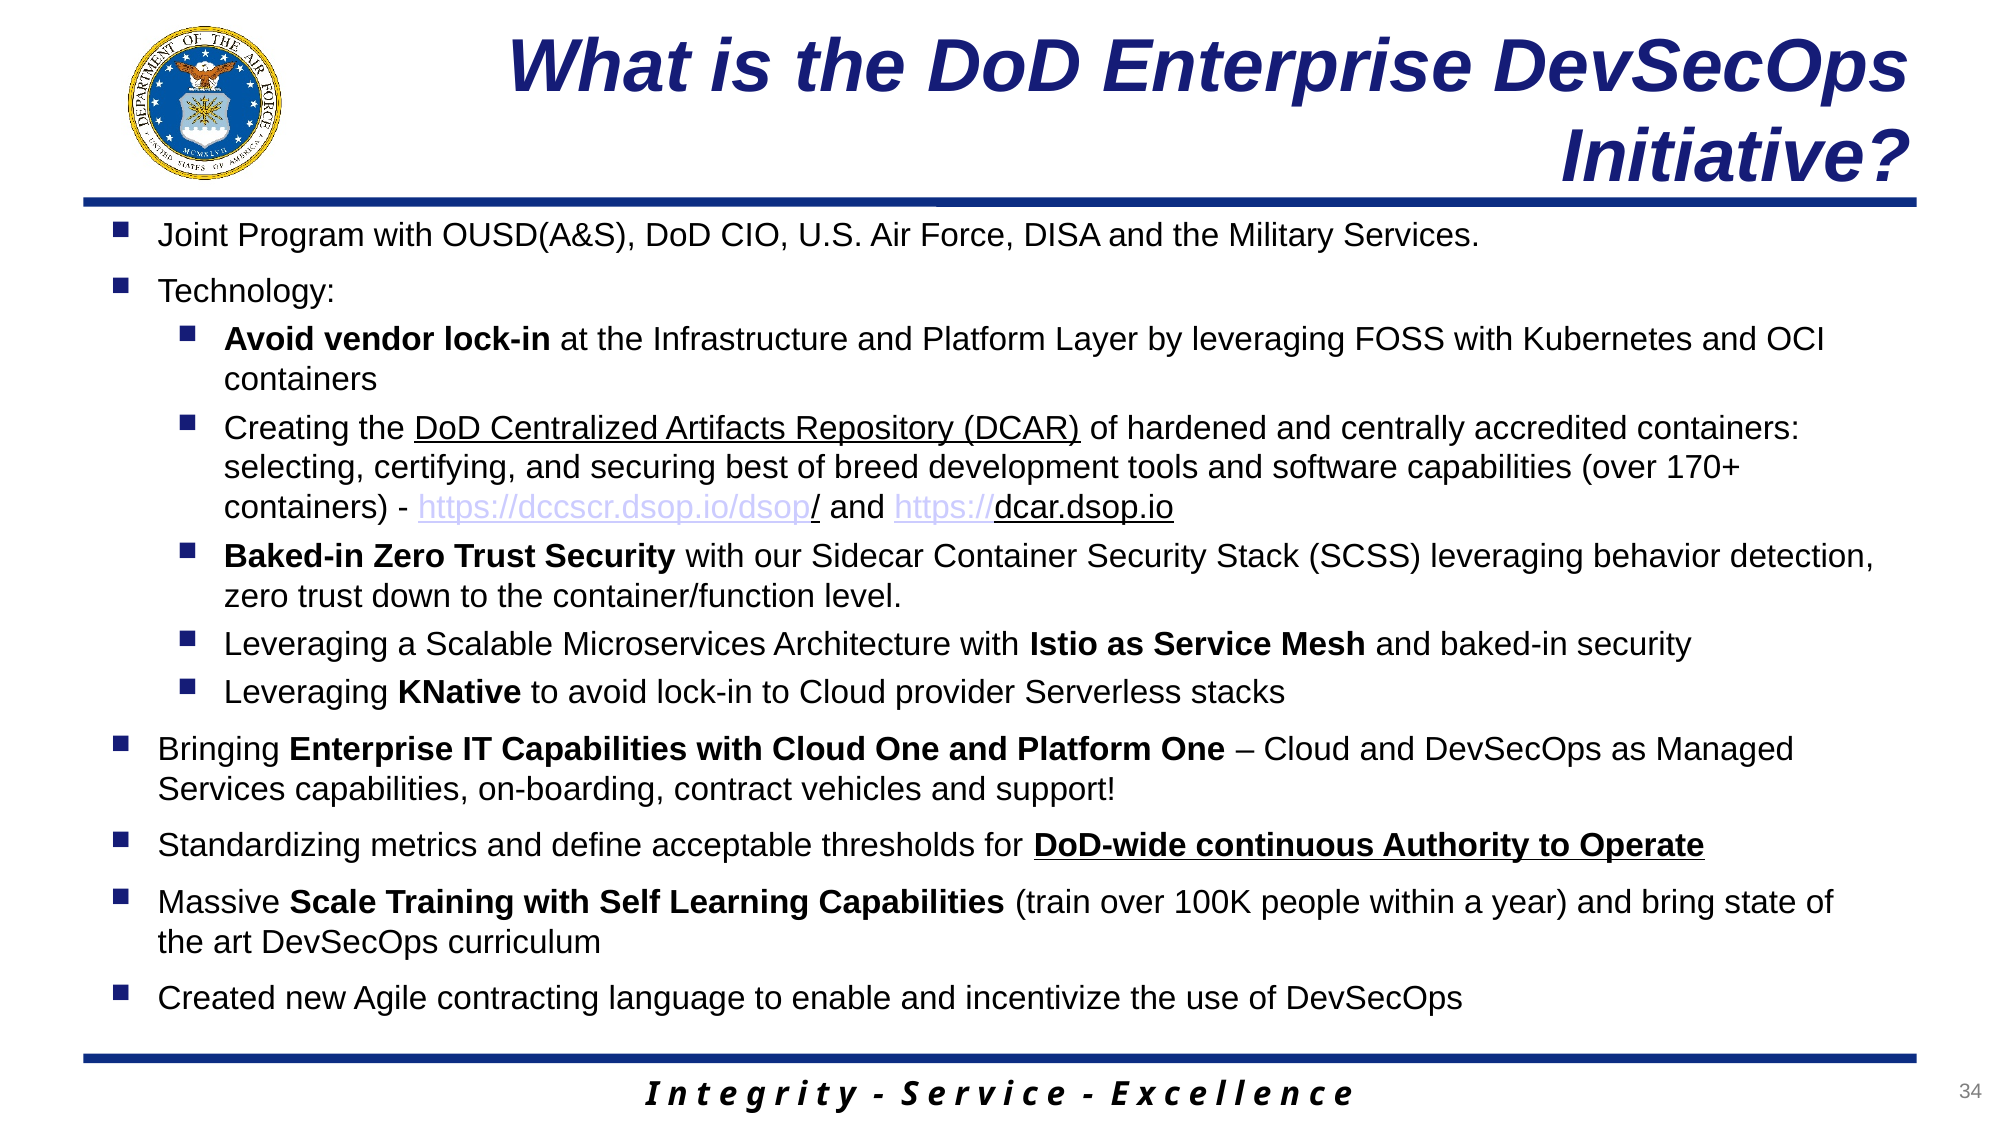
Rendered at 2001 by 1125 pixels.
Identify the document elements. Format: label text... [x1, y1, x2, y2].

slide_number 34 [1746, 1070, 1998, 1121]
picture [121, 14, 288, 190]
title What is the DoD Enterprise DevSecOps Initiative? [363, 12, 1927, 200]
list Joint Program with OUSD(A&S), DoD CIO, U.S. Air Force, DISA and the Military Services. Technology: Avoid vendor lock-in at the Infrastructure and Platform Layer by leveraging FOSS with Kubernetes and OCI containers Creating the DoD Centralized Artifacts Repository (DCAR) of hardened and centrally accredited containers: selecting, certifying, and securing best of breed development tools and software capabilities (over 170+ containers) - https://dccscr.dsop.io/dsop/ and https://dcar.dsop.io Baked-in Zero Trust Security with our Sidecar Container Security Stack (SCSS) leveraging behavior detection, zero trust down to the container/function level. Leveraging a Scalable Microservices Architecture with Istio as Service Mesh and baked-in security Leveraging KNative to avoid lock-in to Cloud provider Serverless stacks Bringing Enterprise IT Capabilities with Cloud One and Platform One – Cloud and DevSecOps as Managed Services capabilities, on-boarding, contract vehicles and support! Standardizing metrics and define acceptable thresholds for DoD-wide continuous Authority to Operate Massive Scale Training with Self Learning Capabilities (train over 100K people within a year) and bring state of the art DevSecOps curriculum Created new Agile contracting language to enable and incentivize the use of DevSecOps [95, 205, 1902, 984]
